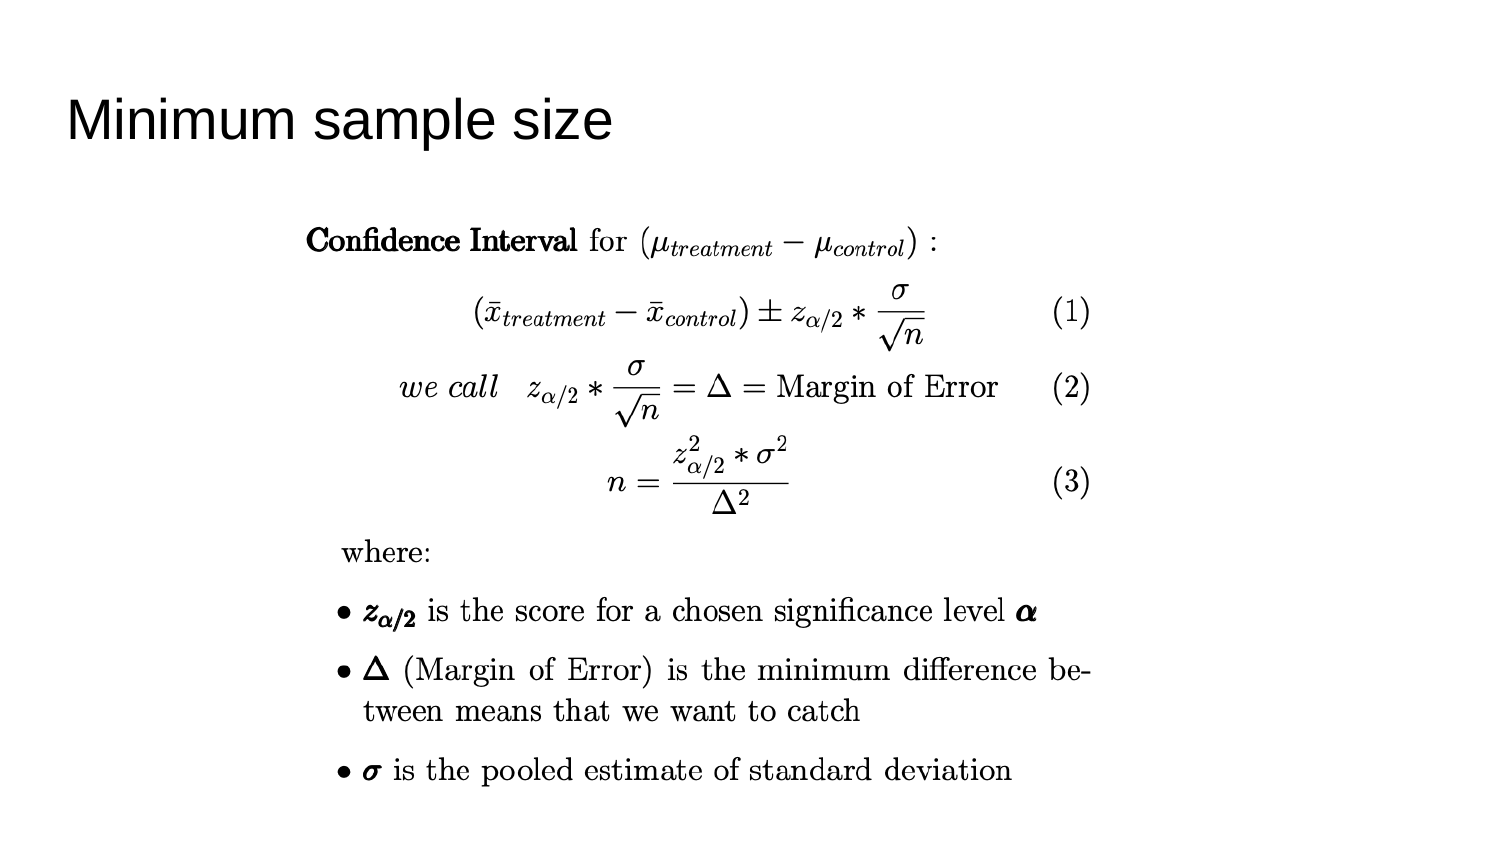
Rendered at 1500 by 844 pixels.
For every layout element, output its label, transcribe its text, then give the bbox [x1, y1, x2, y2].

title Minimum sample size [51, 72, 1449, 167]
picture [285, 202, 1215, 844]
